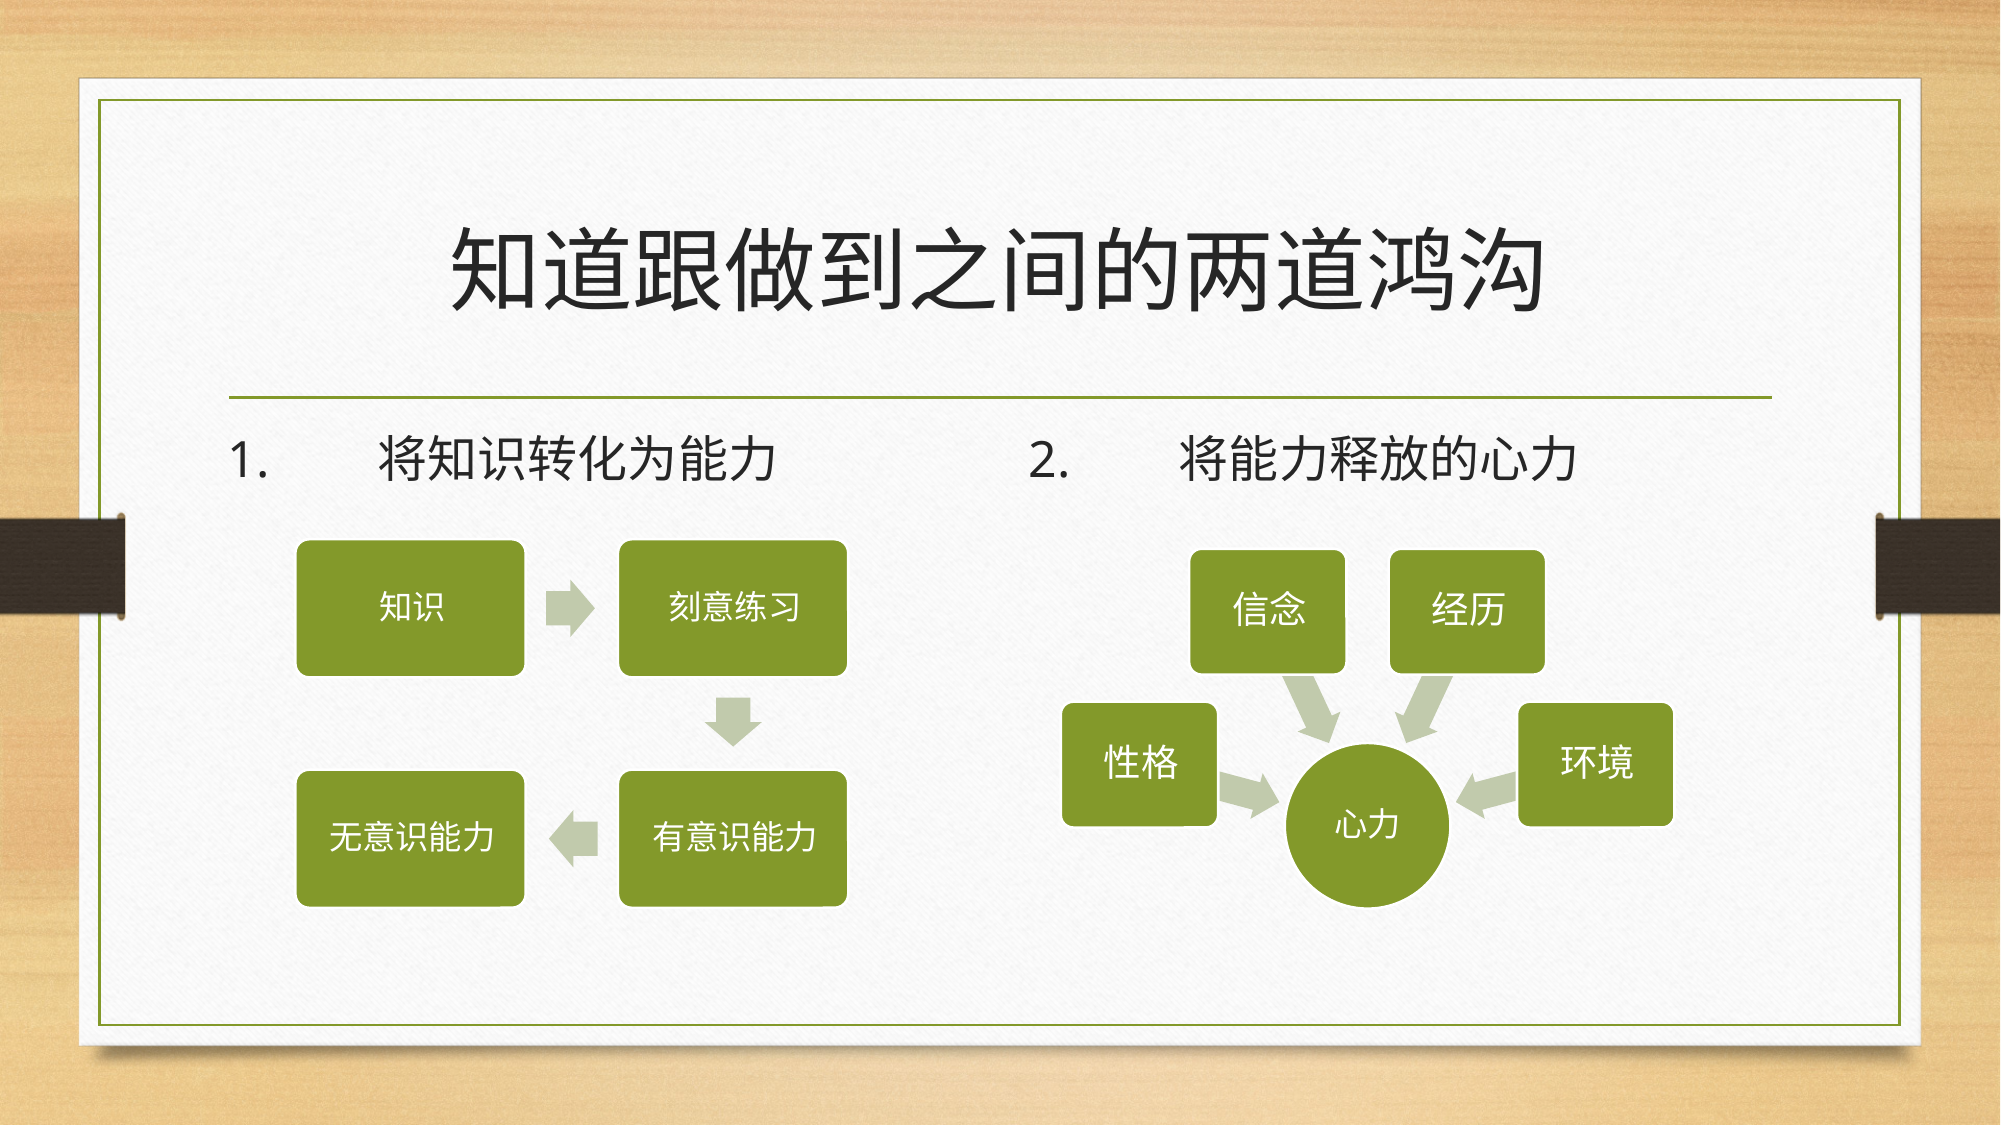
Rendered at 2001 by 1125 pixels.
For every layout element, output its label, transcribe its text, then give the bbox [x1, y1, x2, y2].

title 知道跟做到之间的两道鸿沟 [212, 161, 1788, 375]
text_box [294, 506, 849, 941]
list 2. 将能力释放的心力 [1013, 420, 1788, 963]
picture [0, 0, 2001, 1125]
list 1. 将知识转化为能力 [213, 420, 987, 963]
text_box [1060, 506, 1675, 951]
